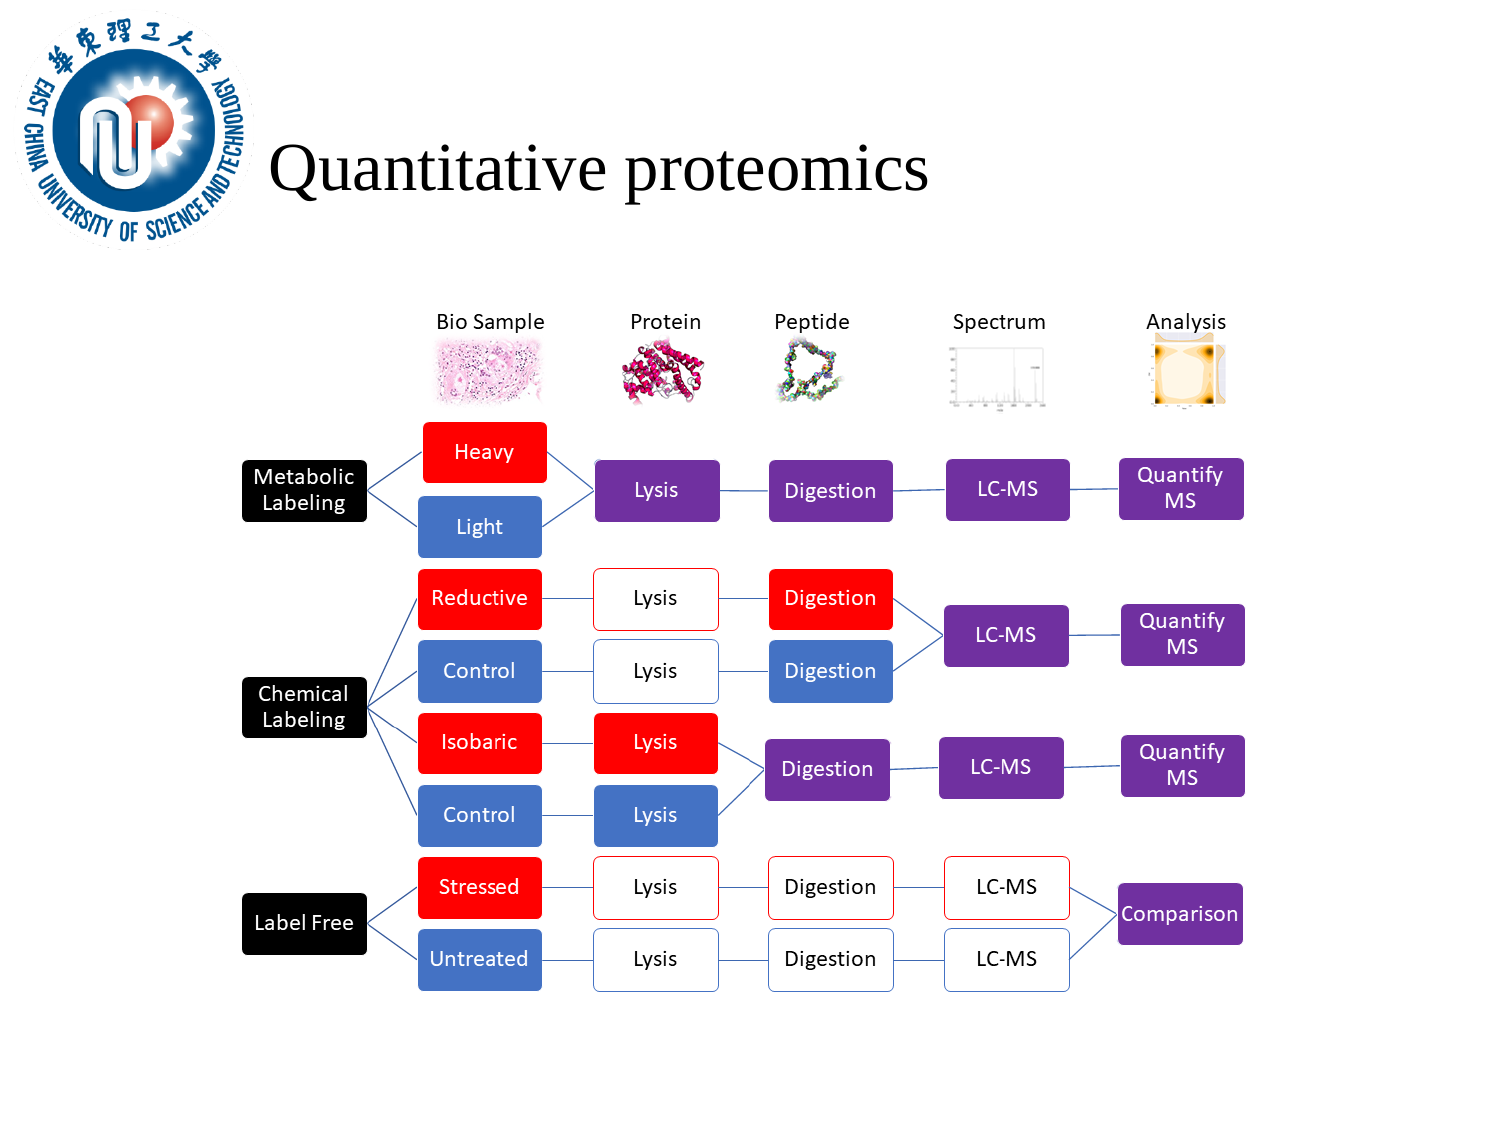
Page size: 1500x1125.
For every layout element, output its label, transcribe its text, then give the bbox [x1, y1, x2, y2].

picture [13, 9, 254, 250]
title Quantitative proteomics [253, 59, 1397, 278]
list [115, 299, 1385, 1014]
